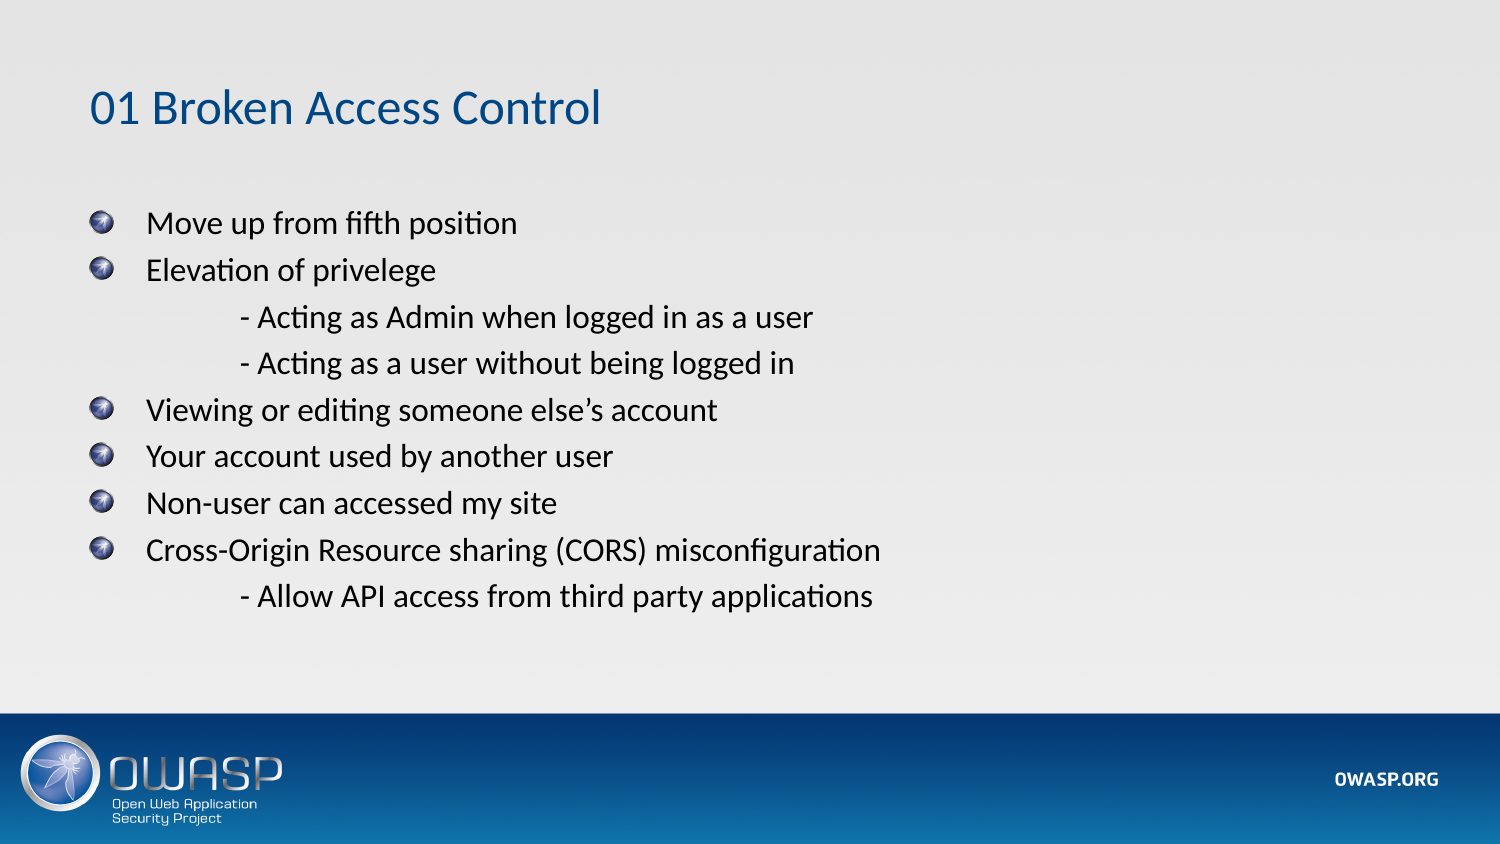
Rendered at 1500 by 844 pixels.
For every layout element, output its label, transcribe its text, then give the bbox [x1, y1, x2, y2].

title 01 Broken Access Control [75, 33, 1425, 175]
picture [0, 0, 1500, 844]
text_box Move up from fifth position Elevation of privelege - Acting as Admin when logged in as a user - Acting as a user without being logged in Viewing or editing someone else’s account Your account used by another user Non-user can accessed my site Cross-Origin Resource sharing (CORS) misconfiguration - Allow API access from third party applications [75, 194, 1442, 622]
